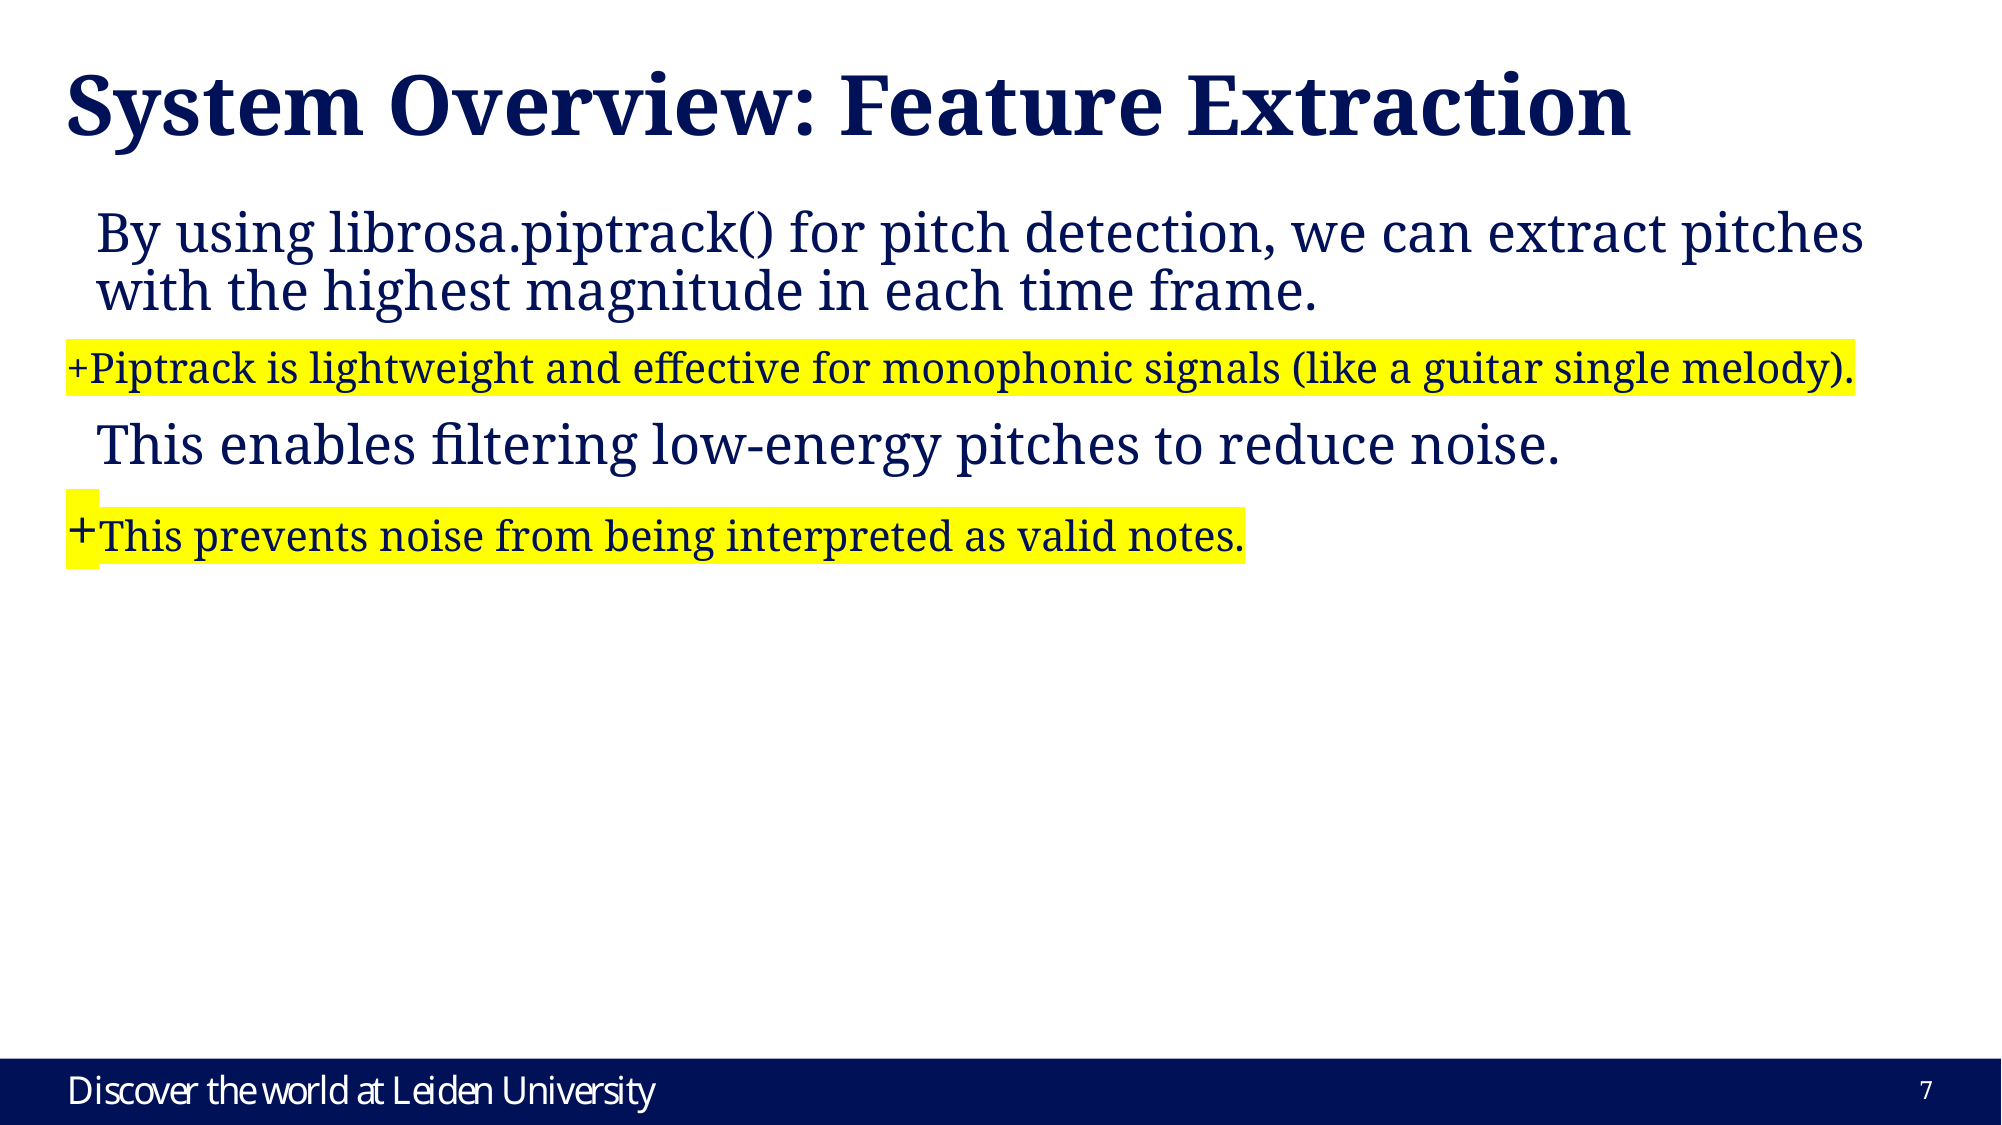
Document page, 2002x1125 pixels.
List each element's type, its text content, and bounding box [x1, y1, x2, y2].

slide_number 6 [1498, 1061, 1949, 1122]
list By using librosa.piptrack() for pitch detection, we can extract pitches with the highest magnitude in each time frame. +Piptrack is lightweight and effective for monophonic signals (like a guitar single melody). This enables filtering low-energy pitches to reduce noise. +This prevents noise from being interpreted as valid notes. [66, 205, 1935, 993]
title System Overview: Feature Extraction [66, 66, 1935, 138]
